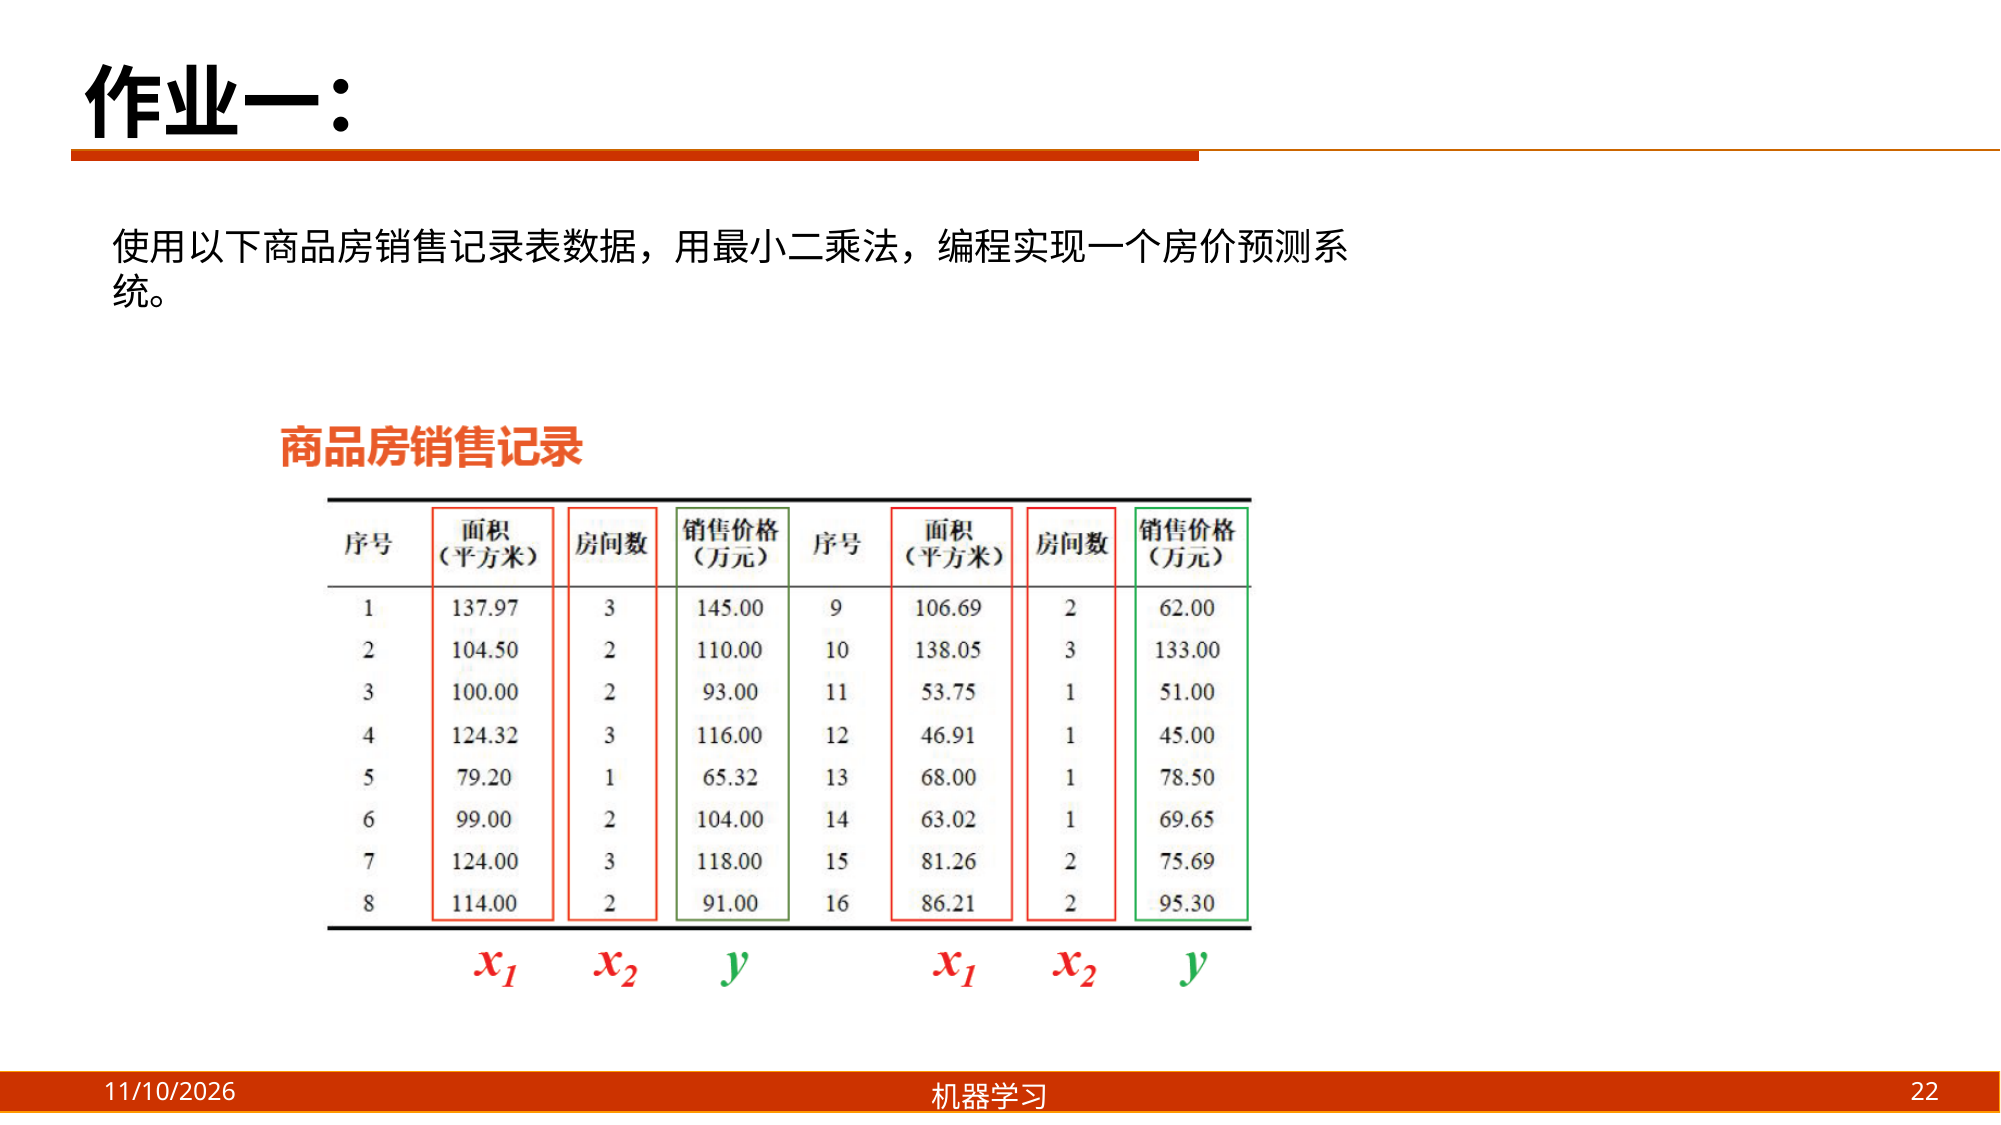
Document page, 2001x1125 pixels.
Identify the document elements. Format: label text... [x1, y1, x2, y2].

slide_number 22 [1505, 1074, 1940, 1113]
title 作业一： [69, 45, 1381, 133]
list 使用以下商品房销售记录表数据，用最小二乘法，编程实现一个房价预测系统。 [97, 216, 1397, 1026]
picture [259, 408, 1289, 1026]
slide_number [103, 1074, 538, 1115]
